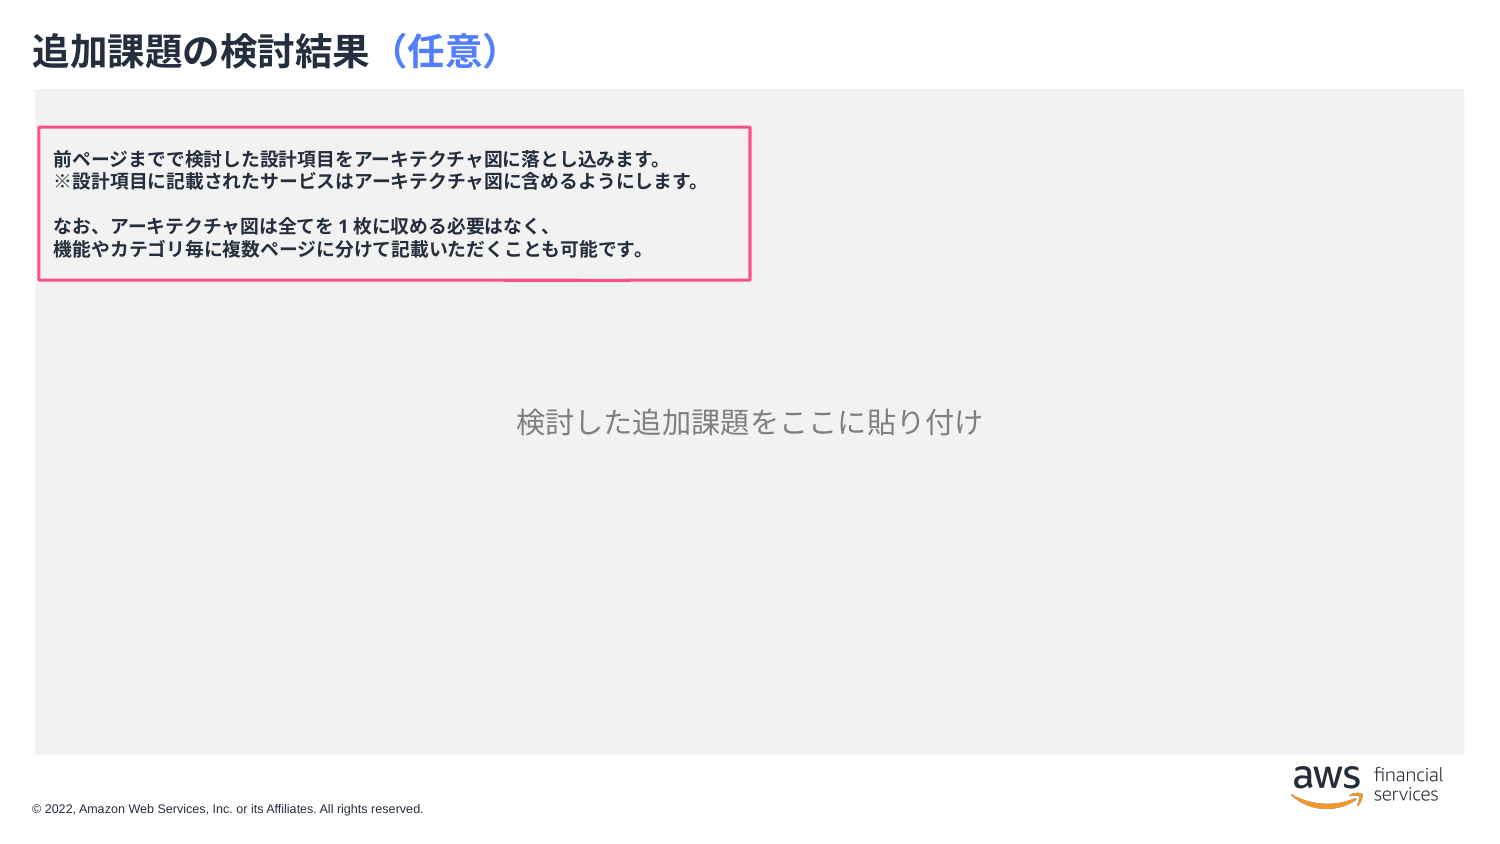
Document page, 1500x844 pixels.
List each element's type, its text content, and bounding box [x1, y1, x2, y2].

text_box 検討した追加課題をここに貼り付け [35, 89, 1465, 755]
picture [1291, 766, 1444, 809]
title 追加課題の検討結果（任意） [17, 20, 1415, 110]
text_box 前ページまでで検討した設計項目をアーキテクチャ図に落とし込みます。 ※設計項目に記載されたサービスはアーキテクチャ図に含めるようにします。 なお、アーキテクチャ図は全てを1枚に収める必要はなく、 機能やカテゴリ毎に複数ページに分けて記載いただくことも可能です。 [38, 127, 750, 281]
